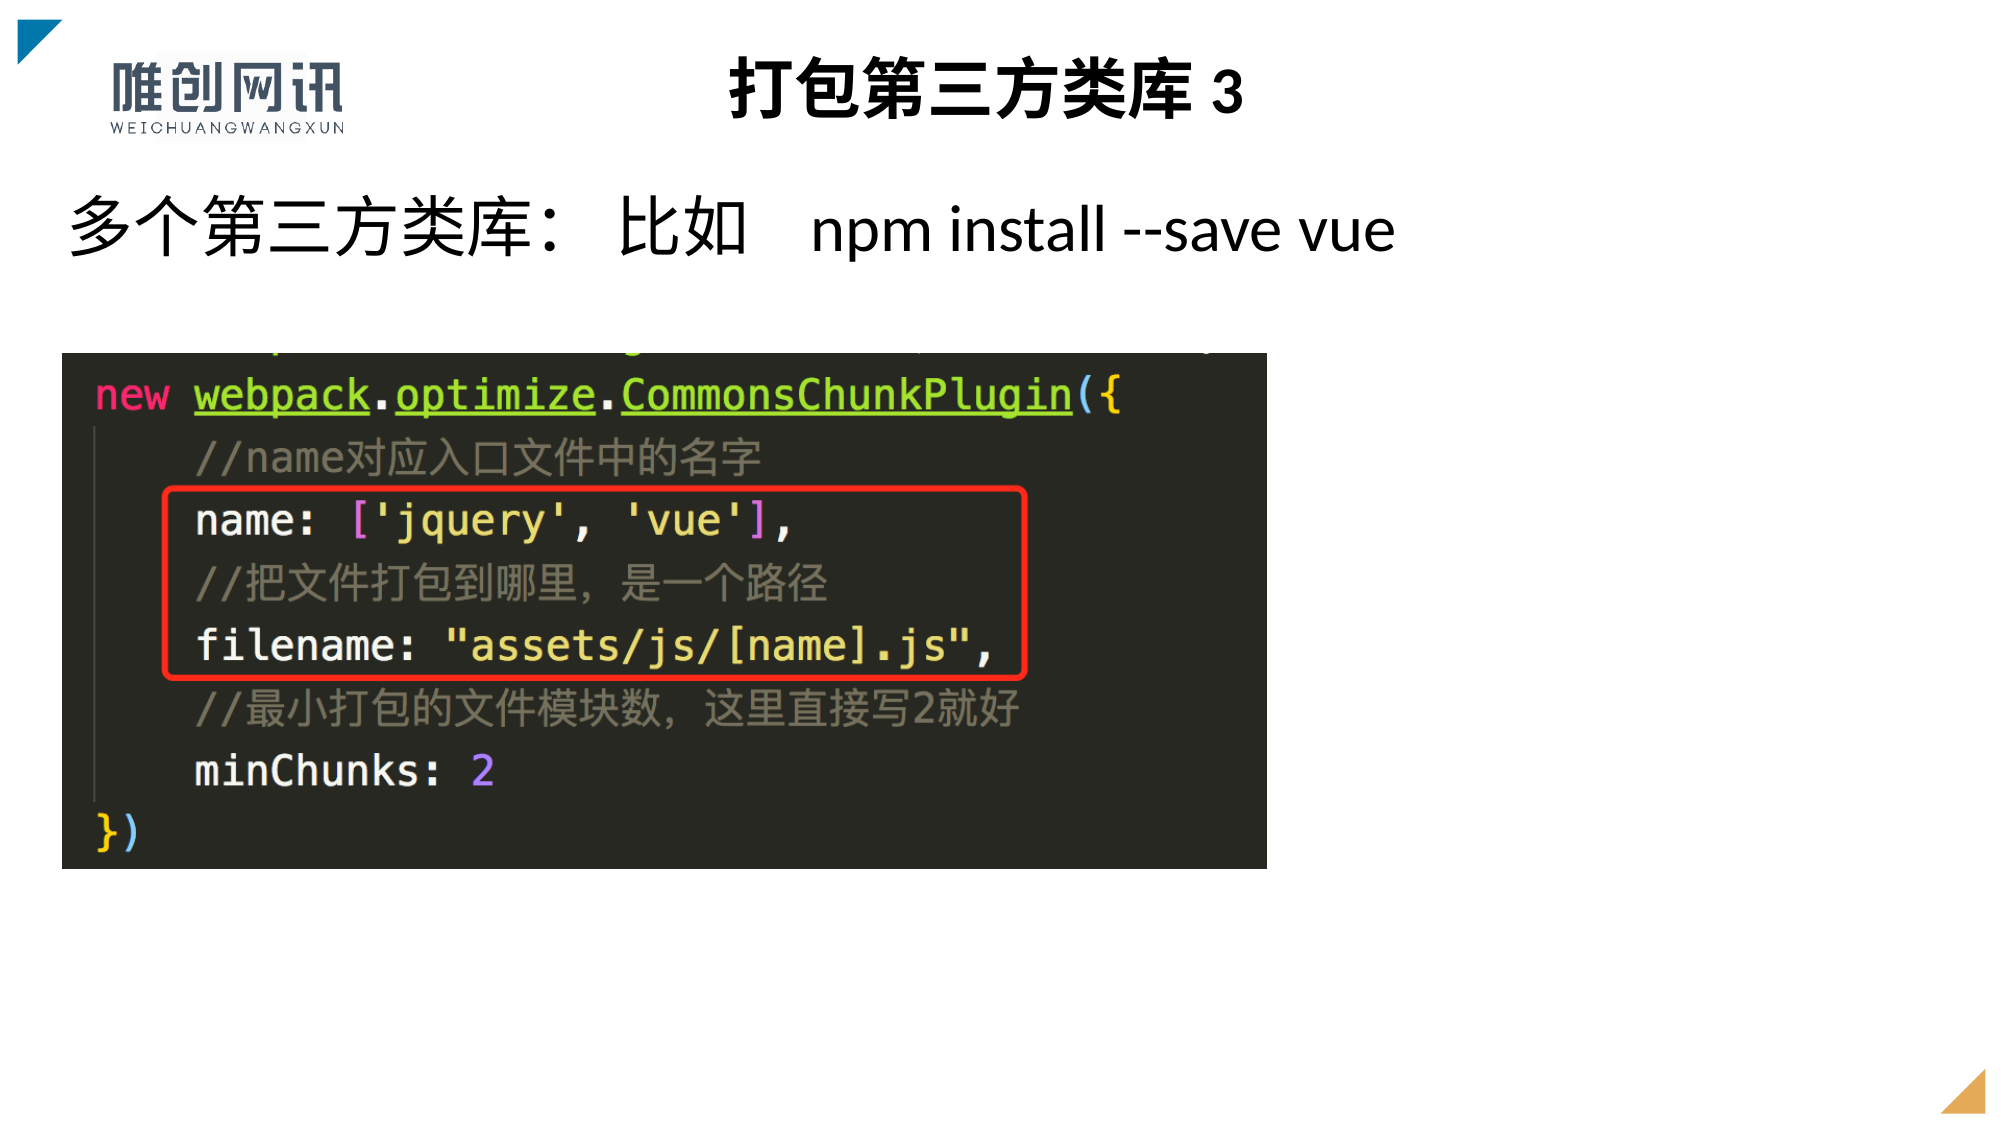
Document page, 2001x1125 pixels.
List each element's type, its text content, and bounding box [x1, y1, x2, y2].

text_box [1940, 1068, 1986, 1114]
picture [89, 51, 395, 143]
text_box 打包第三方类库3 [644, 39, 1328, 134]
text_box [17, 19, 63, 65]
text_box 多个第三方类库： 比如 npm install --save vue [51, 176, 1963, 352]
picture [62, 353, 1267, 869]
